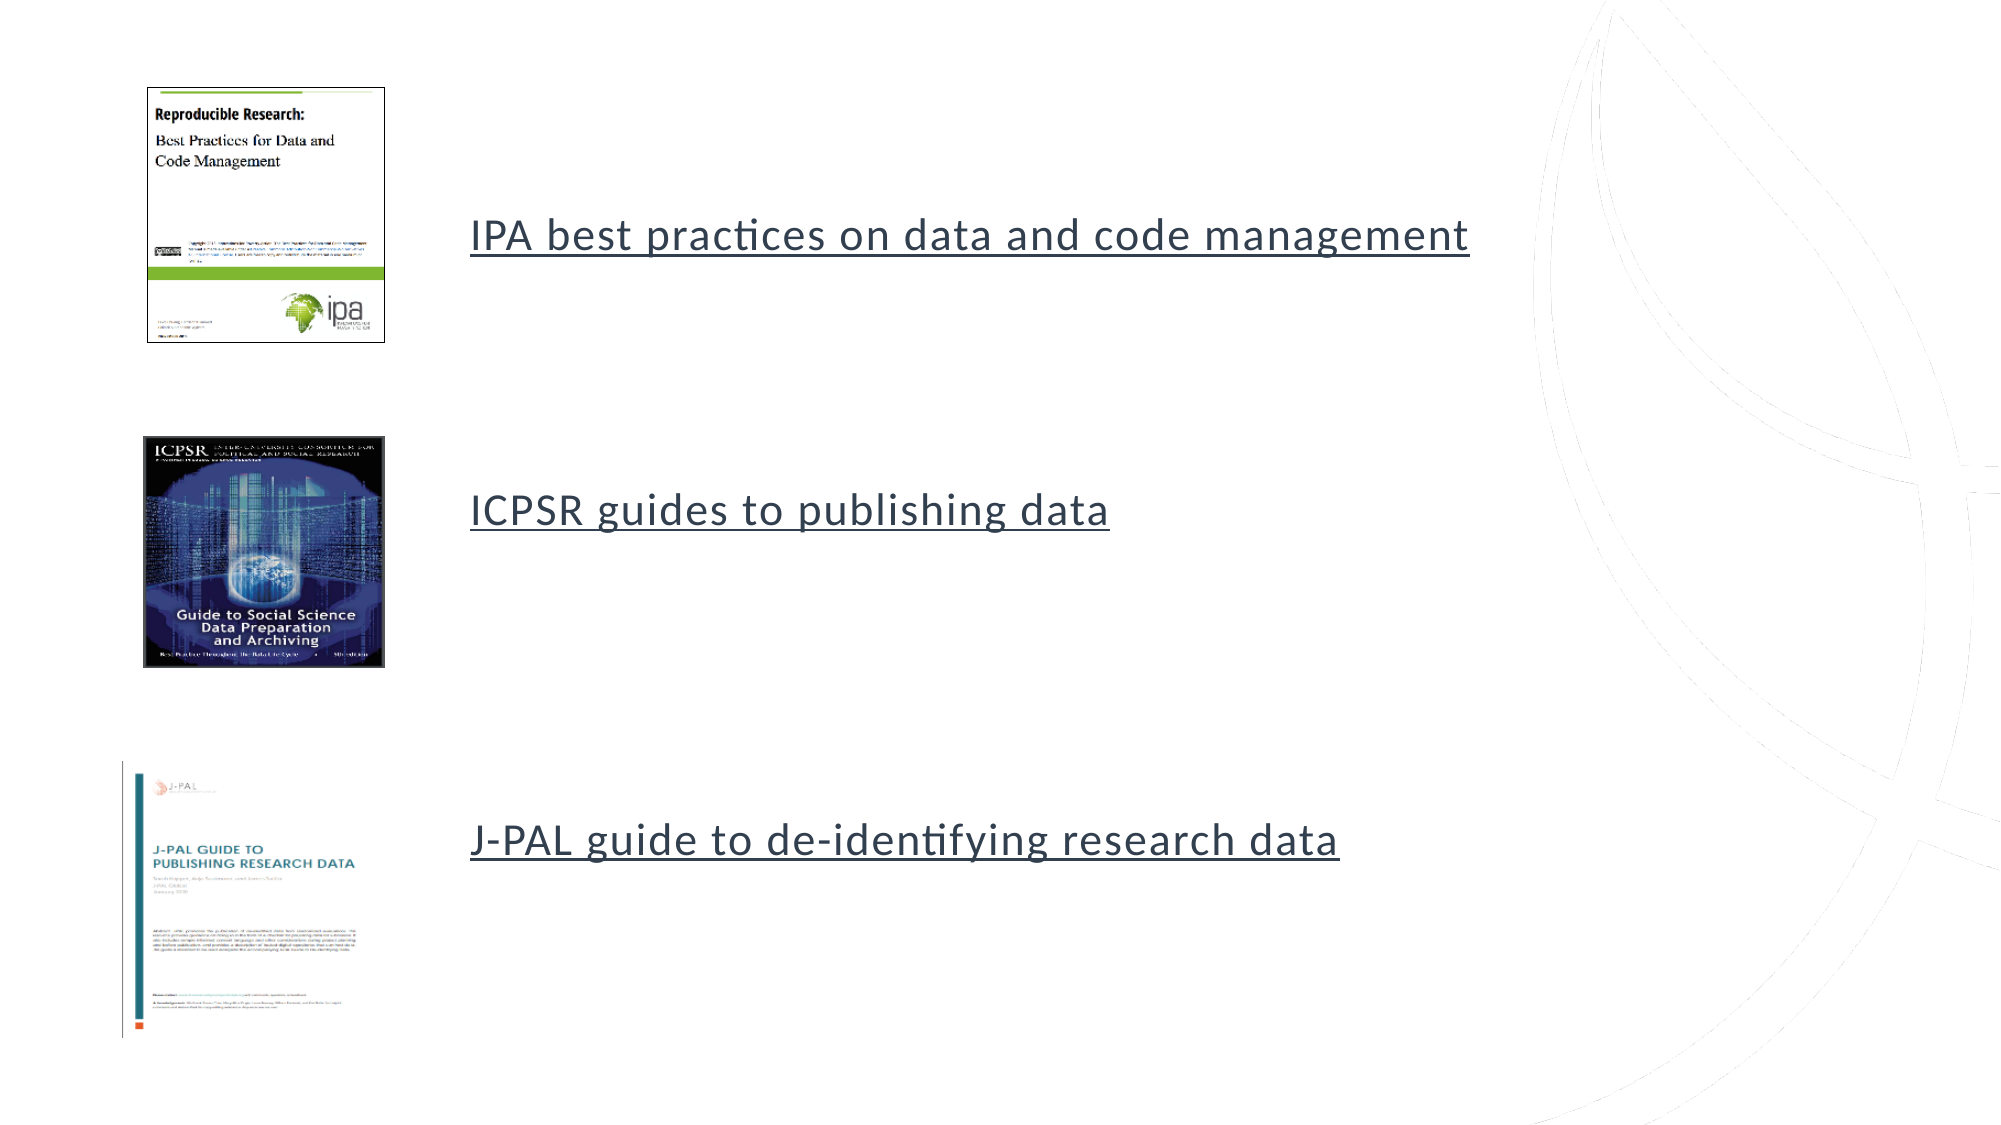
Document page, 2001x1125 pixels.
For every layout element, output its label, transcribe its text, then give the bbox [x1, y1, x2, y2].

picture [147, 87, 385, 343]
picture [143, 436, 385, 668]
picture [122, 761, 385, 1038]
text_box IPA best practices on data and code management ICPSR guides to publishing data J-PAL guide to de-identifying research data [455, 87, 1909, 1125]
